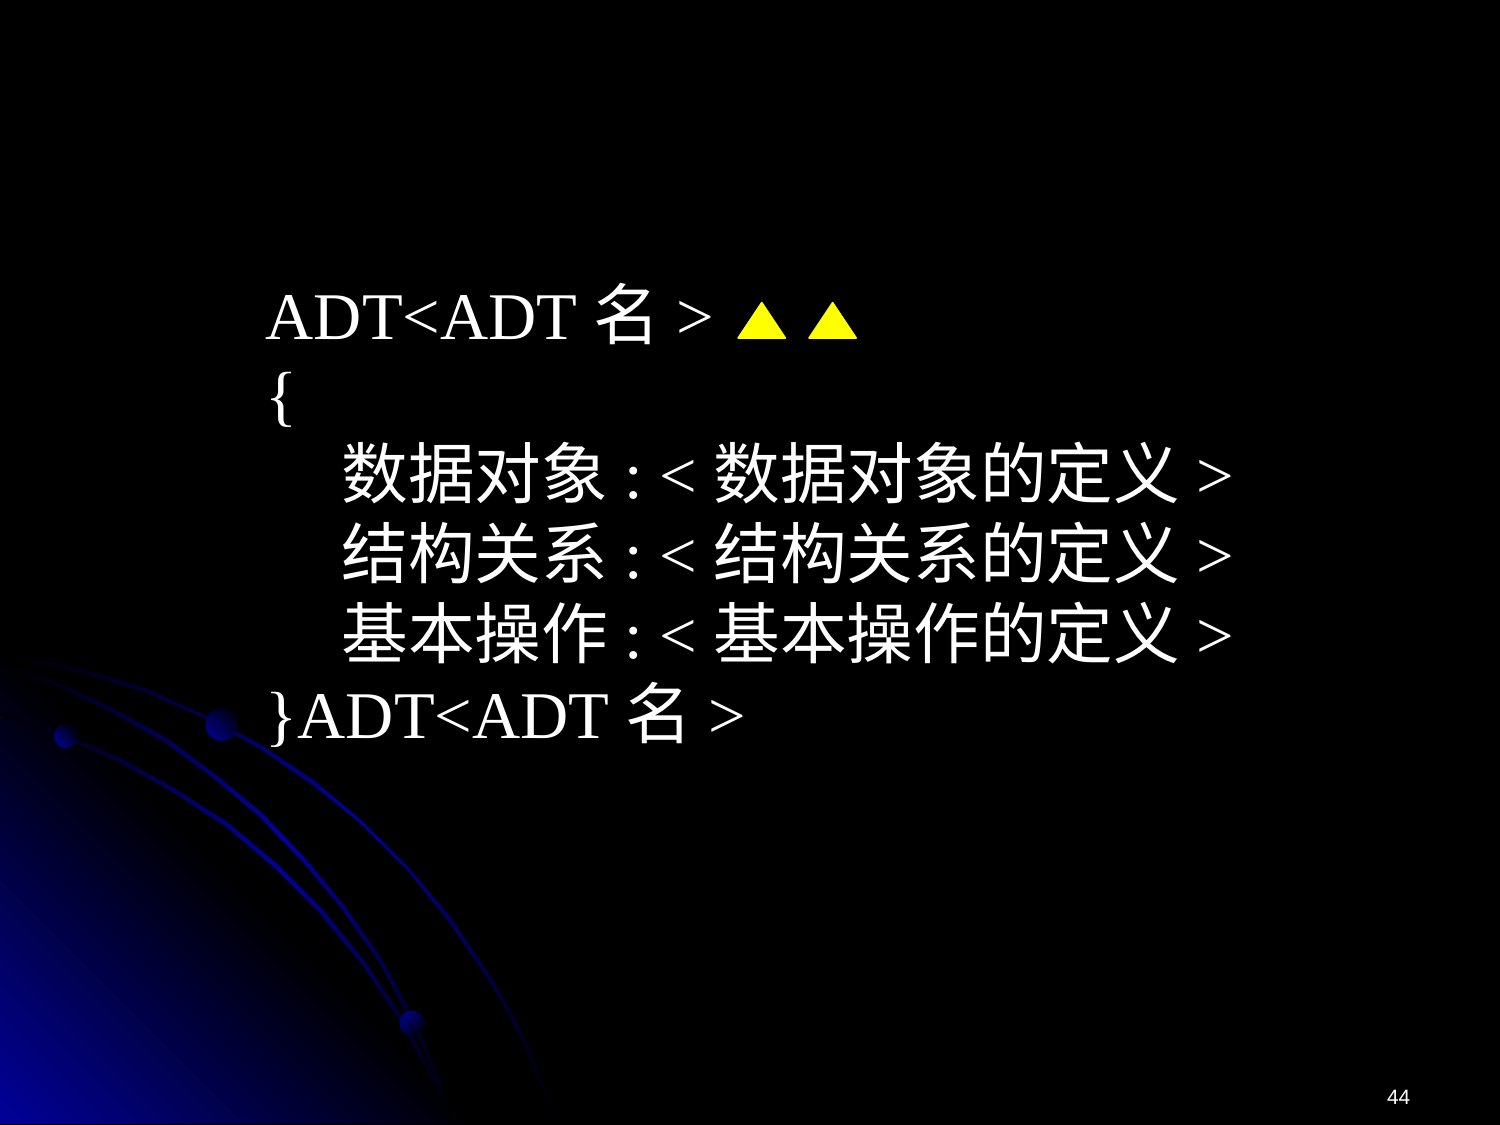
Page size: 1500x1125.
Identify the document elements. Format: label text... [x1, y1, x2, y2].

text_box [738, 302, 786, 339]
text_box [808, 302, 857, 339]
text_box ADT<ADT名> { 数据对象: <数据对象的定义> 结构关系: <结构关系的定义> 基本操作: <基本操作的定义> }ADT<ADT名> [250, 265, 1250, 760]
slide_number 44 [1074, 1051, 1425, 1125]
